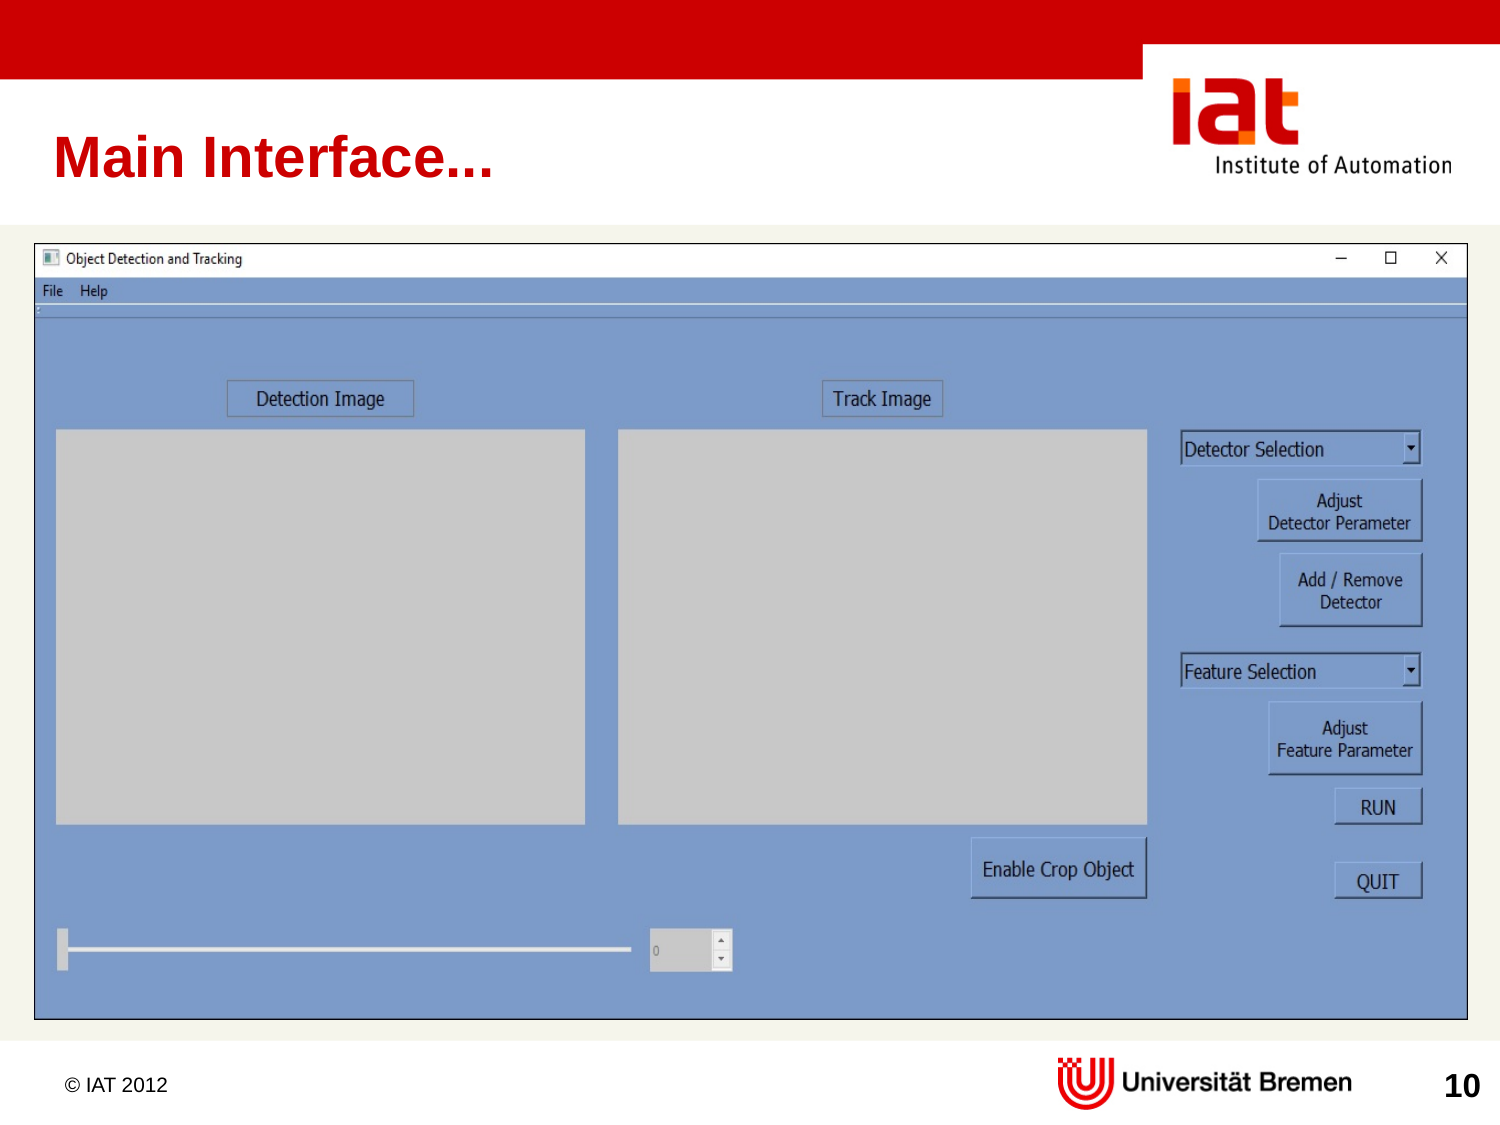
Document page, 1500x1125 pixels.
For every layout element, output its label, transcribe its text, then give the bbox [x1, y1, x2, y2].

picture [0, 0, 1500, 208]
picture [34, 243, 1468, 1021]
picture [1058, 1056, 1353, 1111]
title Main Interface... [38, 97, 993, 210]
